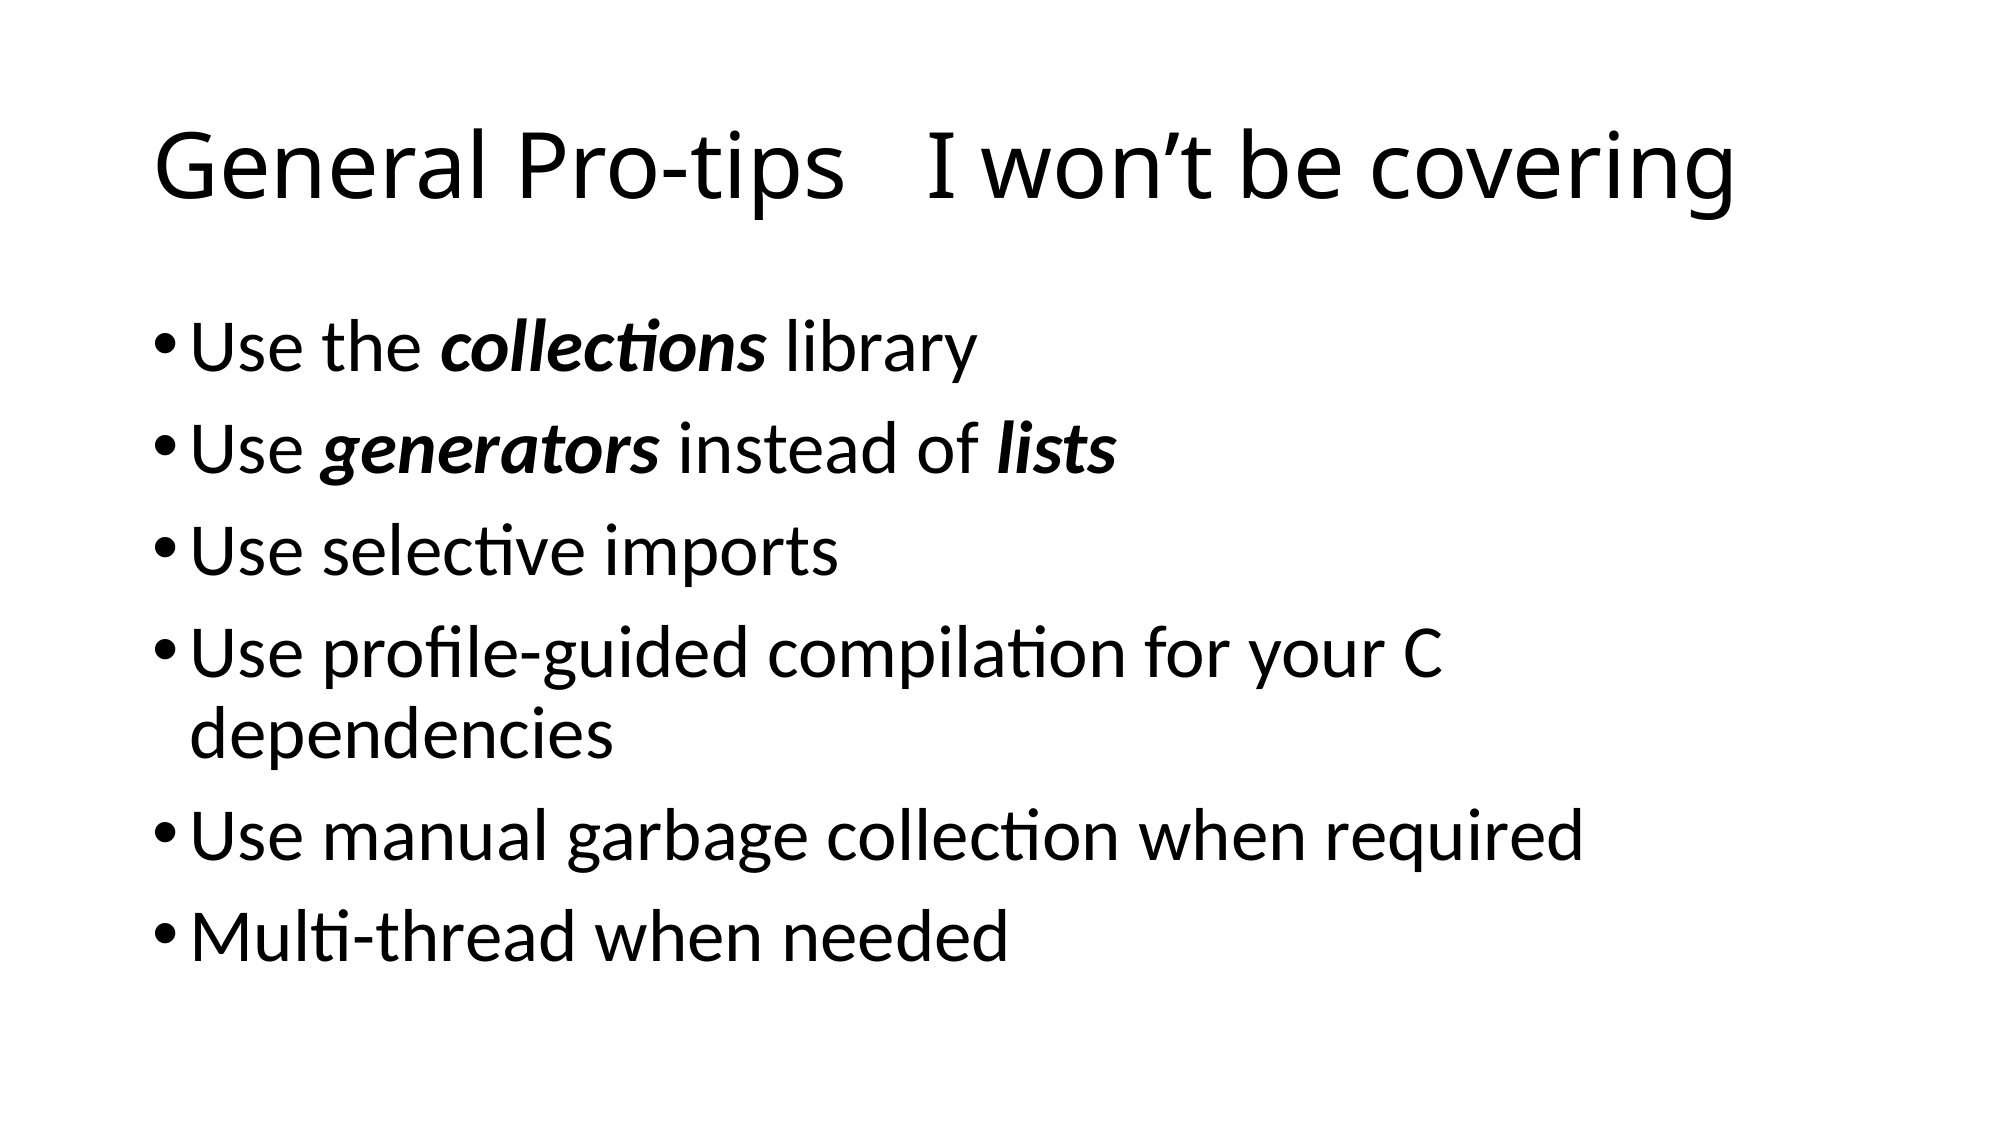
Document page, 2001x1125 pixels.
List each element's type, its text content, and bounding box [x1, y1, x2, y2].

list Use the collections library Use generators instead of lists Use selective imports Use profile-guided compilation for your C dependencies Use manual garbage collection when required Multi-thread when needed [137, 299, 1863, 1014]
title General Pro-tips I won’t be covering [137, 59, 1863, 278]
